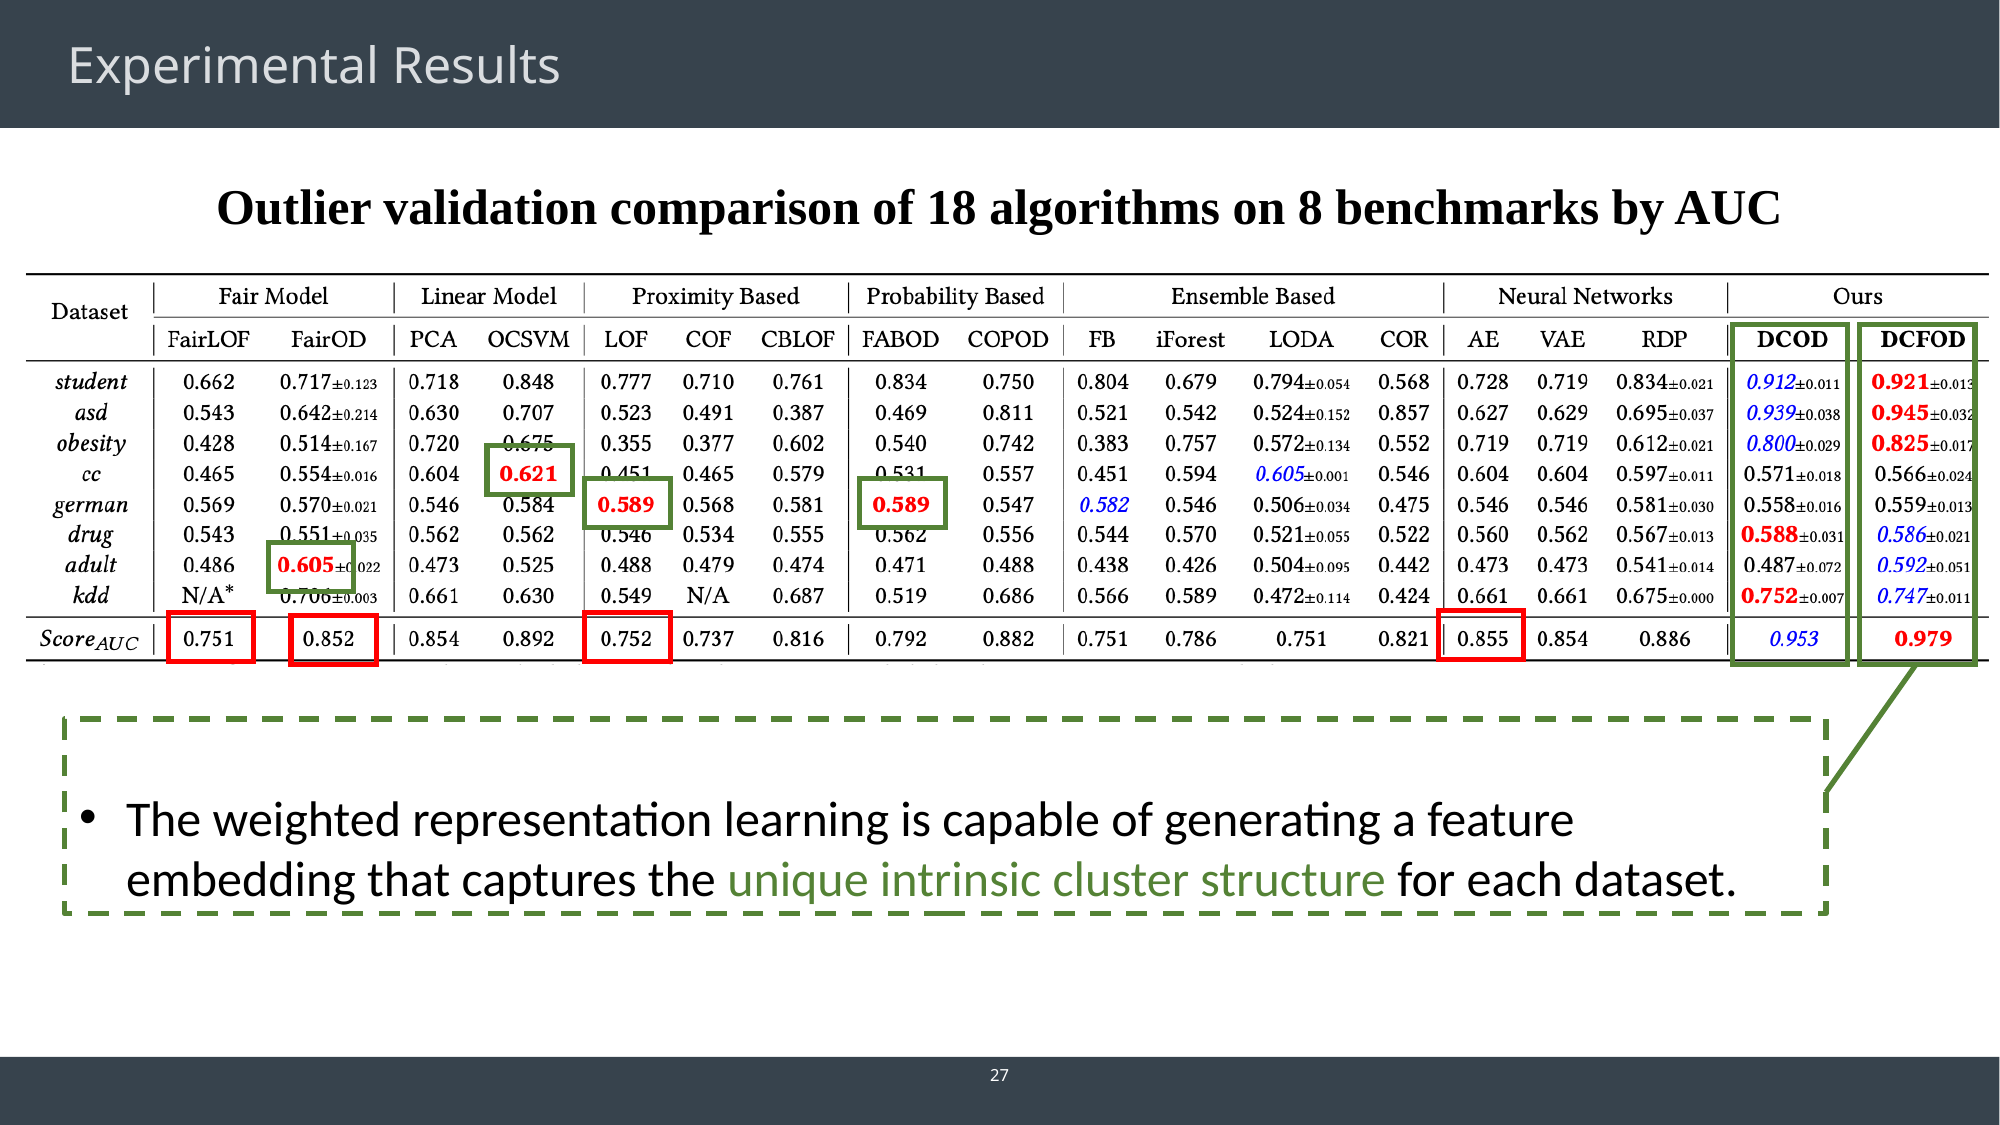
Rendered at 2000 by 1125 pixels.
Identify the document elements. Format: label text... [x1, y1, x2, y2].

slide_number 27 [916, 1062, 1083, 1091]
text_box Outlier validation comparison of 18 algorithms on 8 benchmarks by AUC [111, 167, 1888, 242]
picture [19, 269, 2000, 665]
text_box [1825, 664, 1917, 793]
title Experimental Results [49, 30, 1950, 98]
